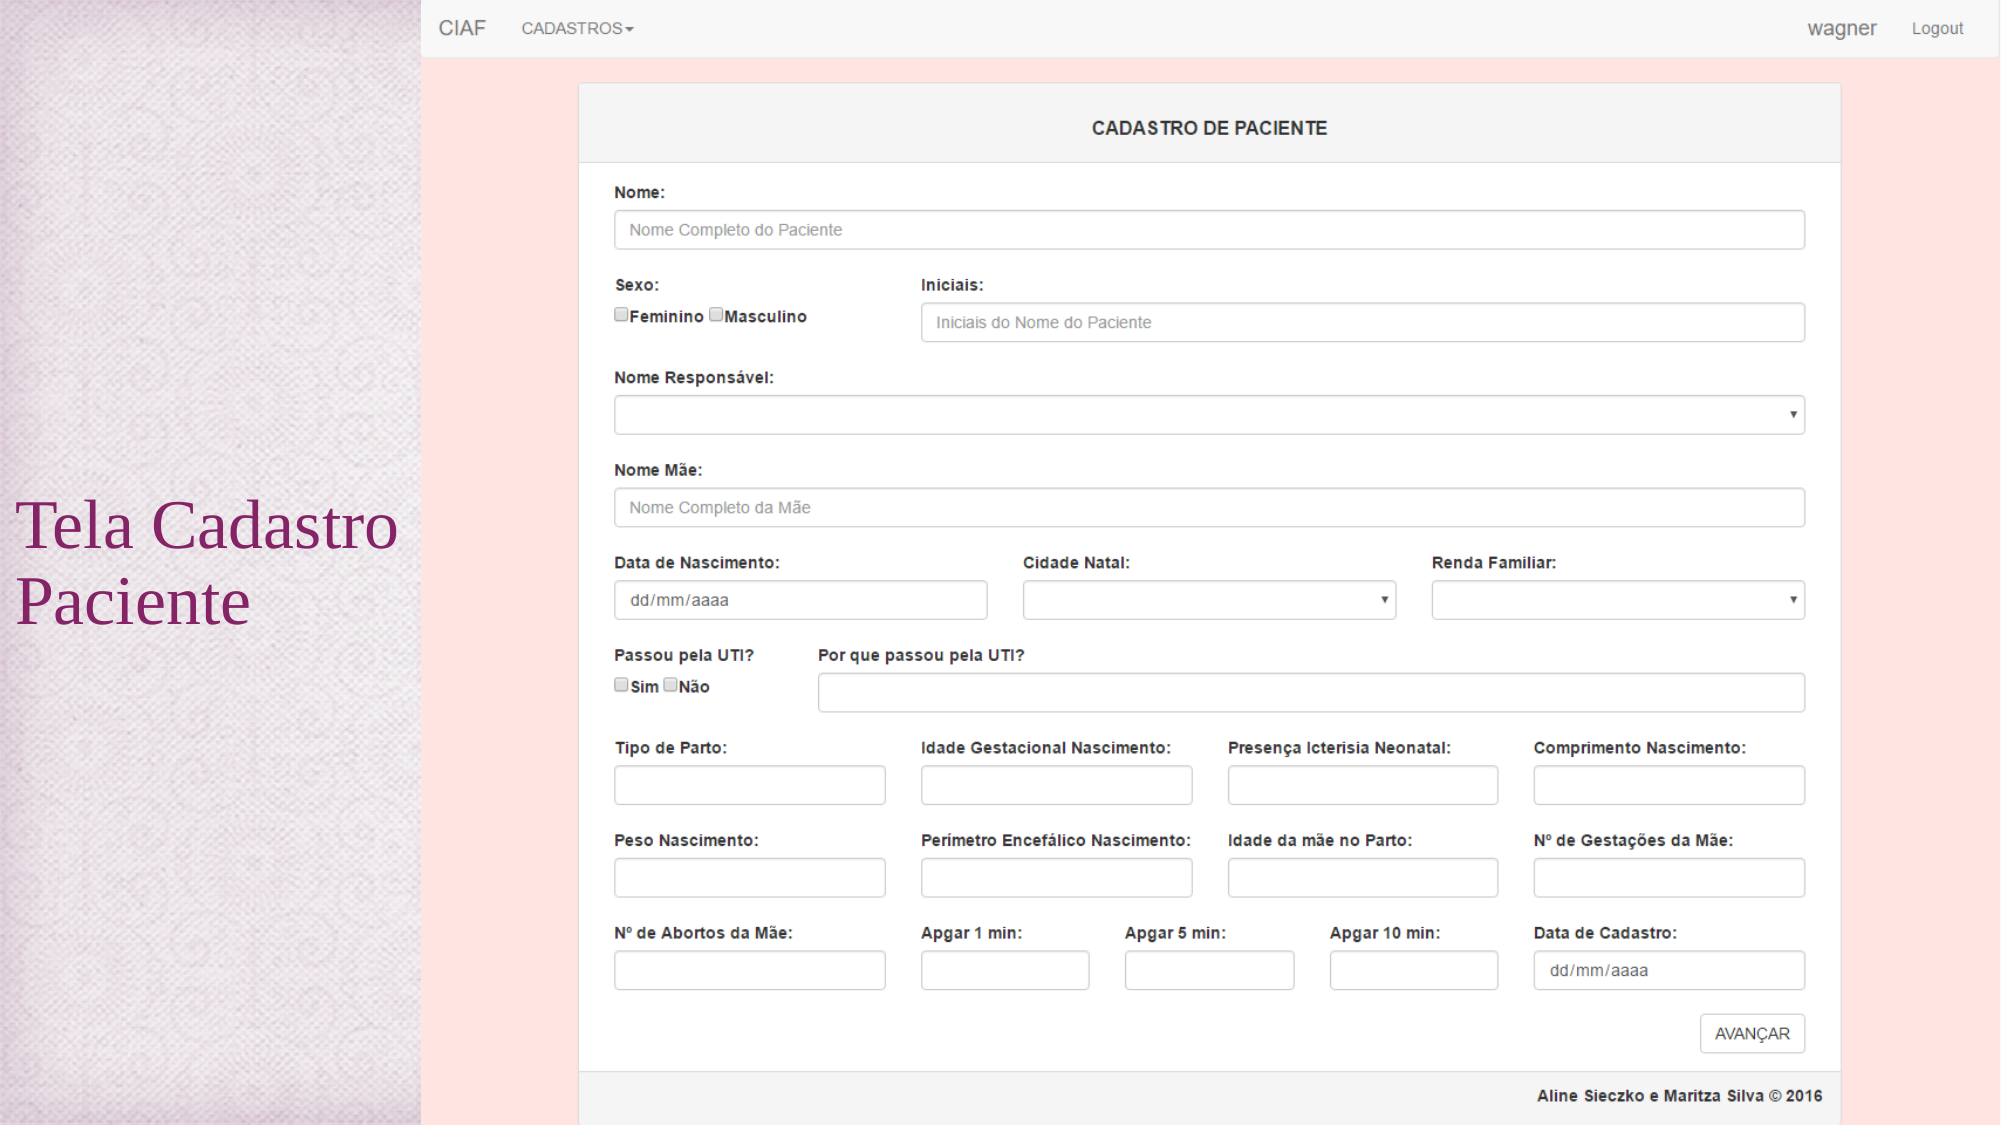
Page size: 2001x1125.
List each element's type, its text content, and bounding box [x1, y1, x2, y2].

picture [0, 0, 2001, 1125]
title Tela Cadastro Paciente [0, 478, 421, 647]
